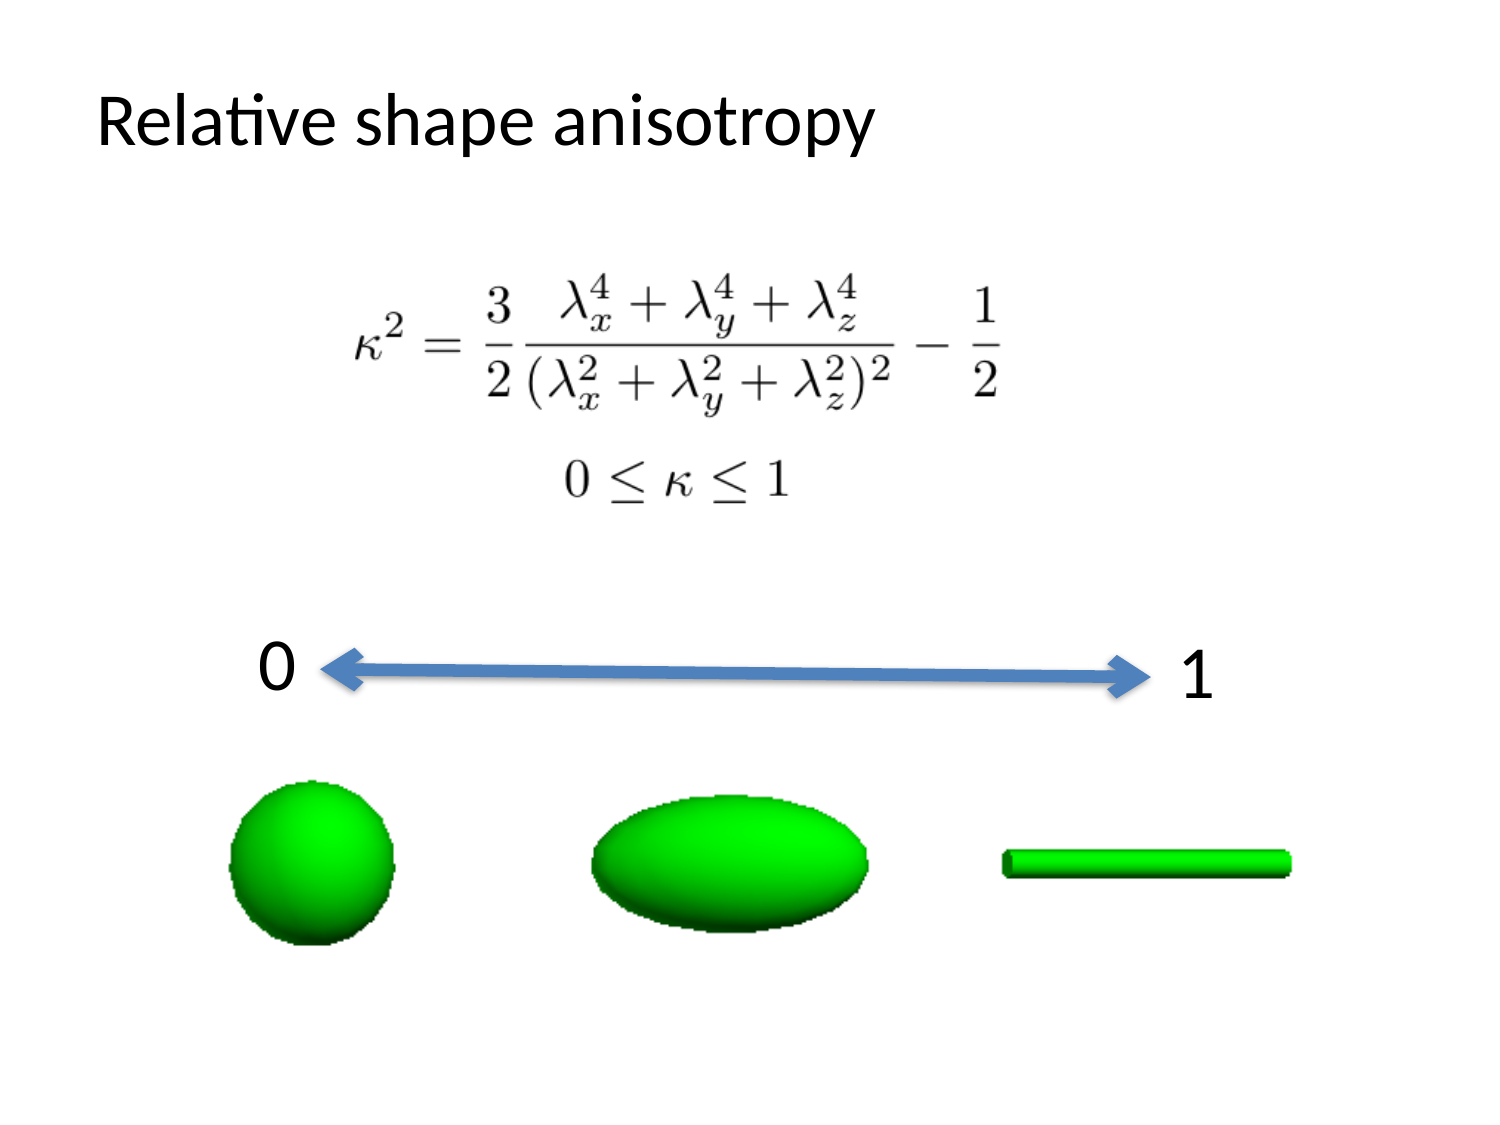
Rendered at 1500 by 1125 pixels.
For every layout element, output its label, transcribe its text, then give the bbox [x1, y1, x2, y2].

text_box 1 [1162, 616, 1231, 696]
text_box 0 [243, 608, 312, 696]
picture [319, 220, 1105, 537]
picture [196, 697, 1309, 990]
text_box Relative shape anisotropy [81, 62, 892, 168]
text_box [319, 668, 1152, 678]
